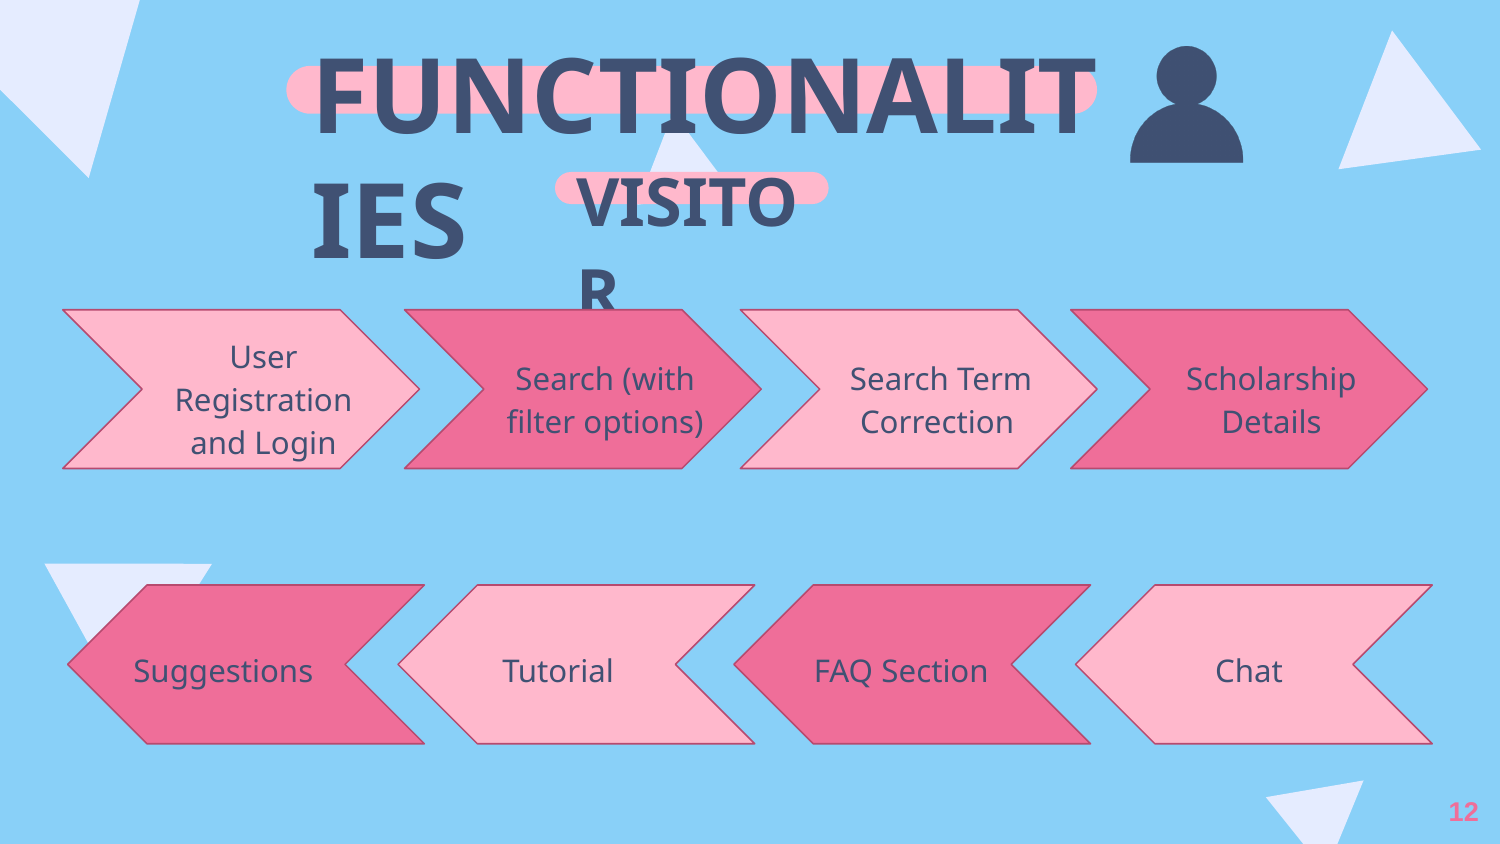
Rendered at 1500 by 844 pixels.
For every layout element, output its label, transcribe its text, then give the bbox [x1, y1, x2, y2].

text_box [1070, 309, 1428, 469]
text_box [62, 309, 403, 473]
picture [1107, 26, 1267, 186]
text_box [67, 584, 425, 744]
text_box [404, 309, 739, 469]
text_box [740, 309, 1069, 469]
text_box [426, 584, 755, 744]
title FUNCTIONALITIES [296, 14, 1154, 228]
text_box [1091, 584, 1433, 744]
slide_number ‹#› [1403, 779, 1494, 844]
text_box [286, 70, 296, 110]
text_box VISITOR [561, 132, 836, 308]
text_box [755, 584, 1091, 744]
